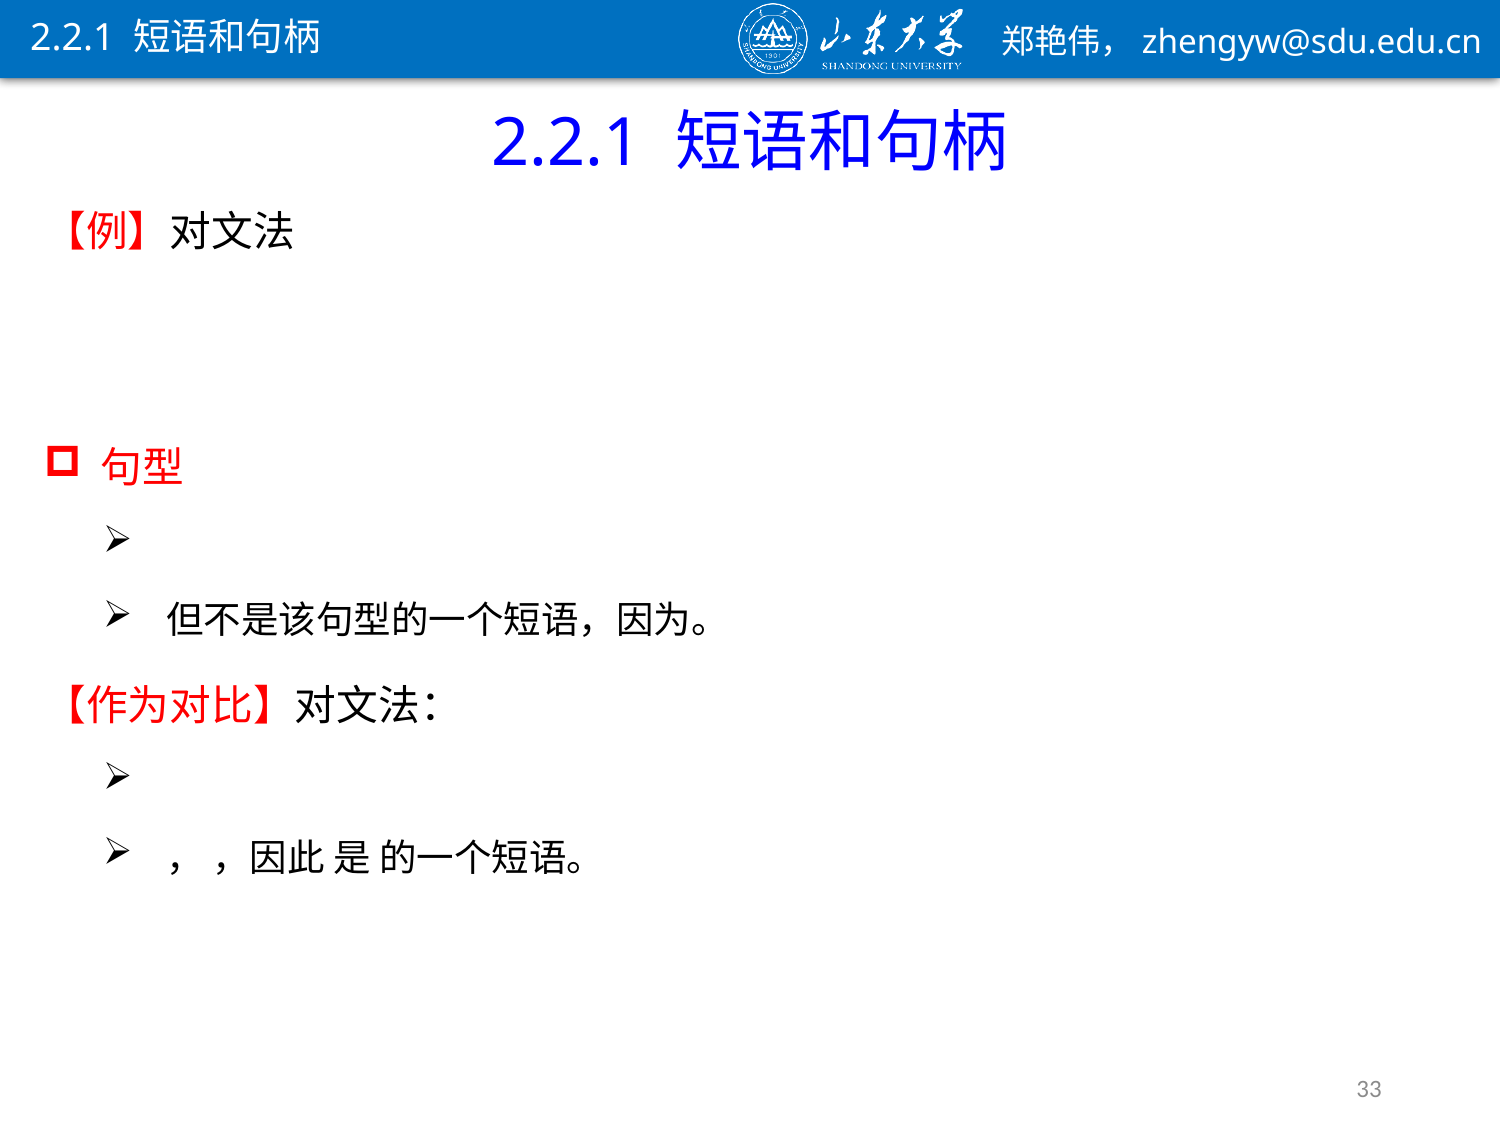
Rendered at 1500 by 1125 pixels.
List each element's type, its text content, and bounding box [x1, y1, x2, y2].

text_box 2.2.1 短语和句柄 [0, 91, 1500, 187]
slide_number 33 [1059, 1057, 1397, 1118]
picture [738, 3, 963, 74]
text_box 2.2.1 短语和句柄 [15, 5, 336, 66]
